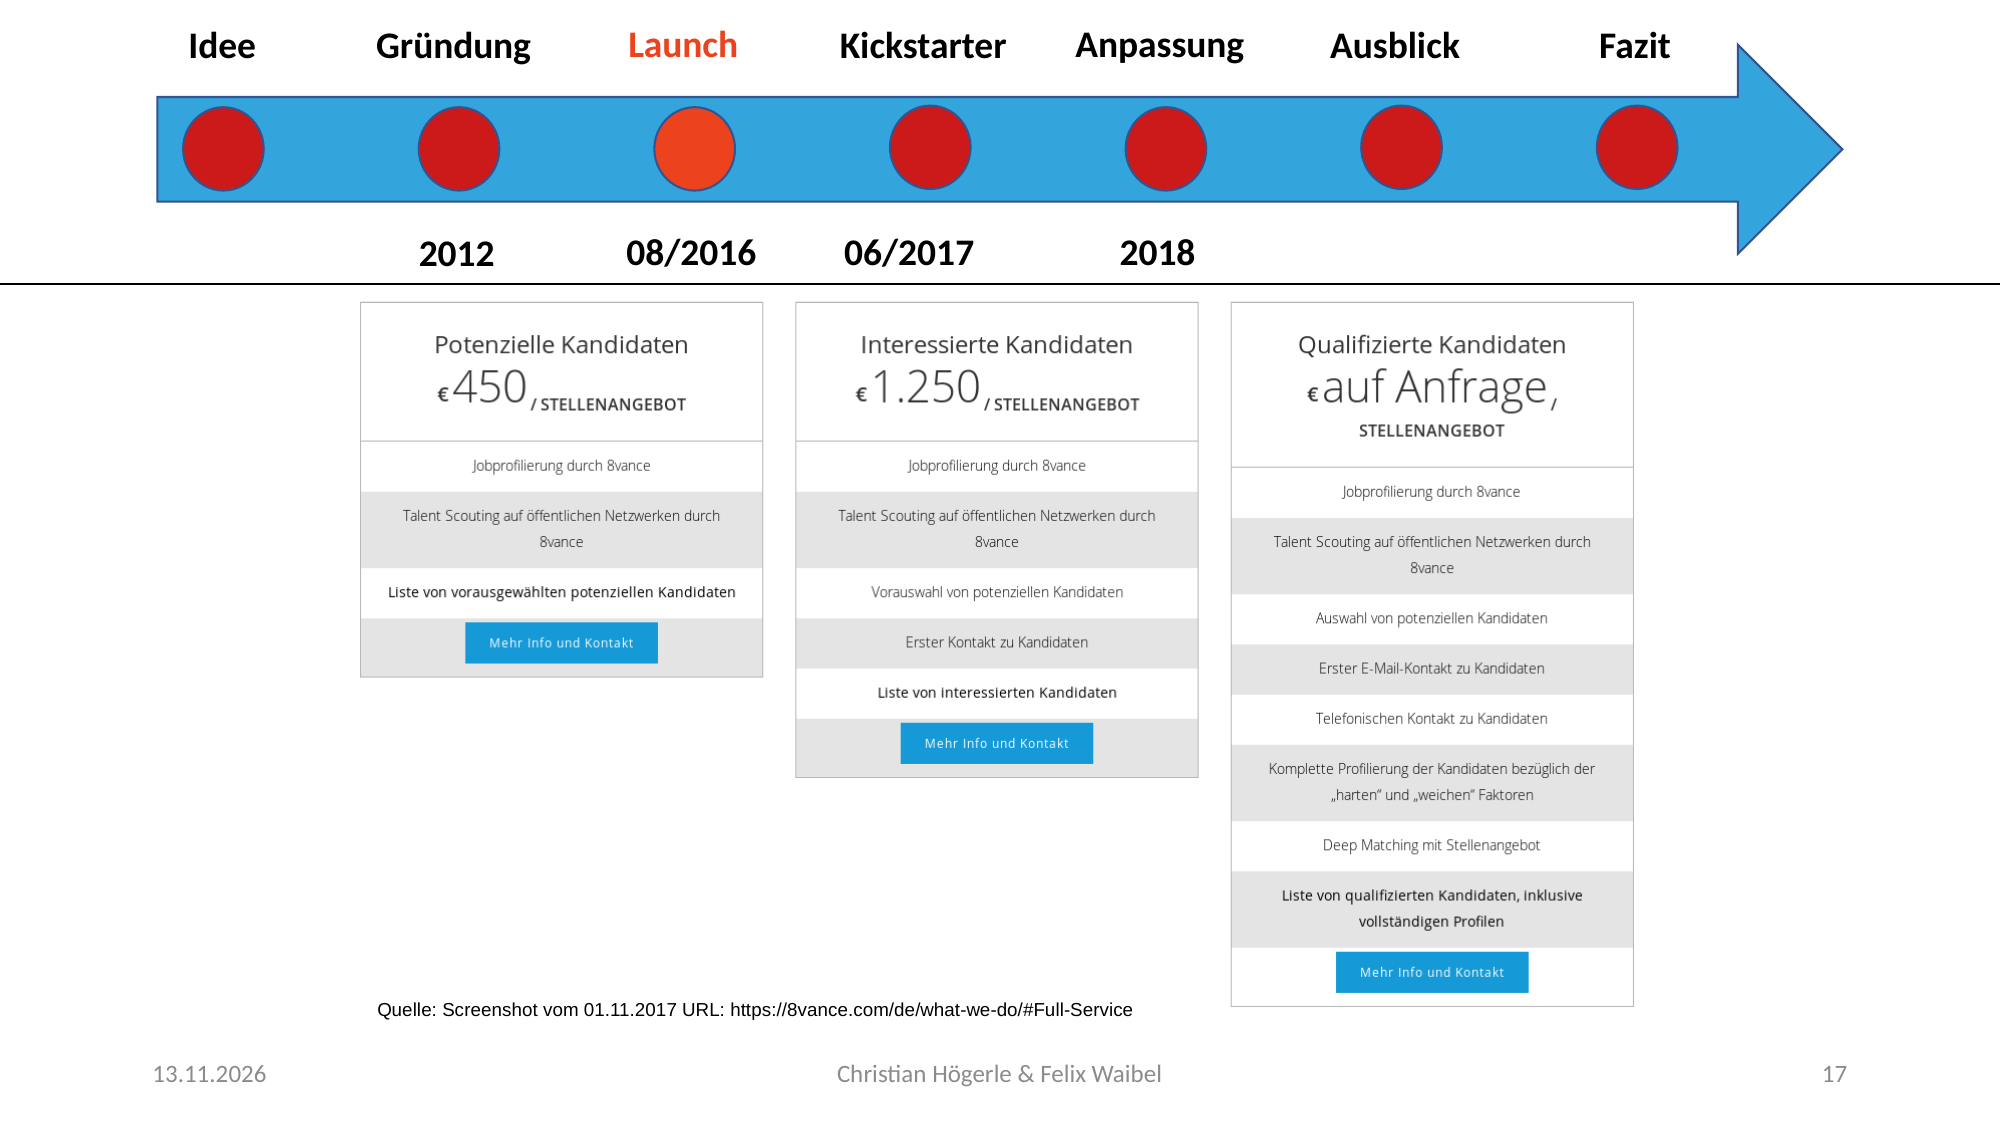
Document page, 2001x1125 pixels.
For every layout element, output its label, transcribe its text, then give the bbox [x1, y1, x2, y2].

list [354, 299, 1646, 1014]
footer Christian Högerle & Felix Waibel [662, 1042, 1338, 1103]
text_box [157, 12, 1843, 283]
slide_number 17 [1412, 1042, 1863, 1103]
text_box Quelle: Screenshot vom 01.11.2017 URL: https://8vance.com/de/what-we-do/#Full-Service [362, 1014, 1149, 1028]
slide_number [137, 1042, 588, 1103]
